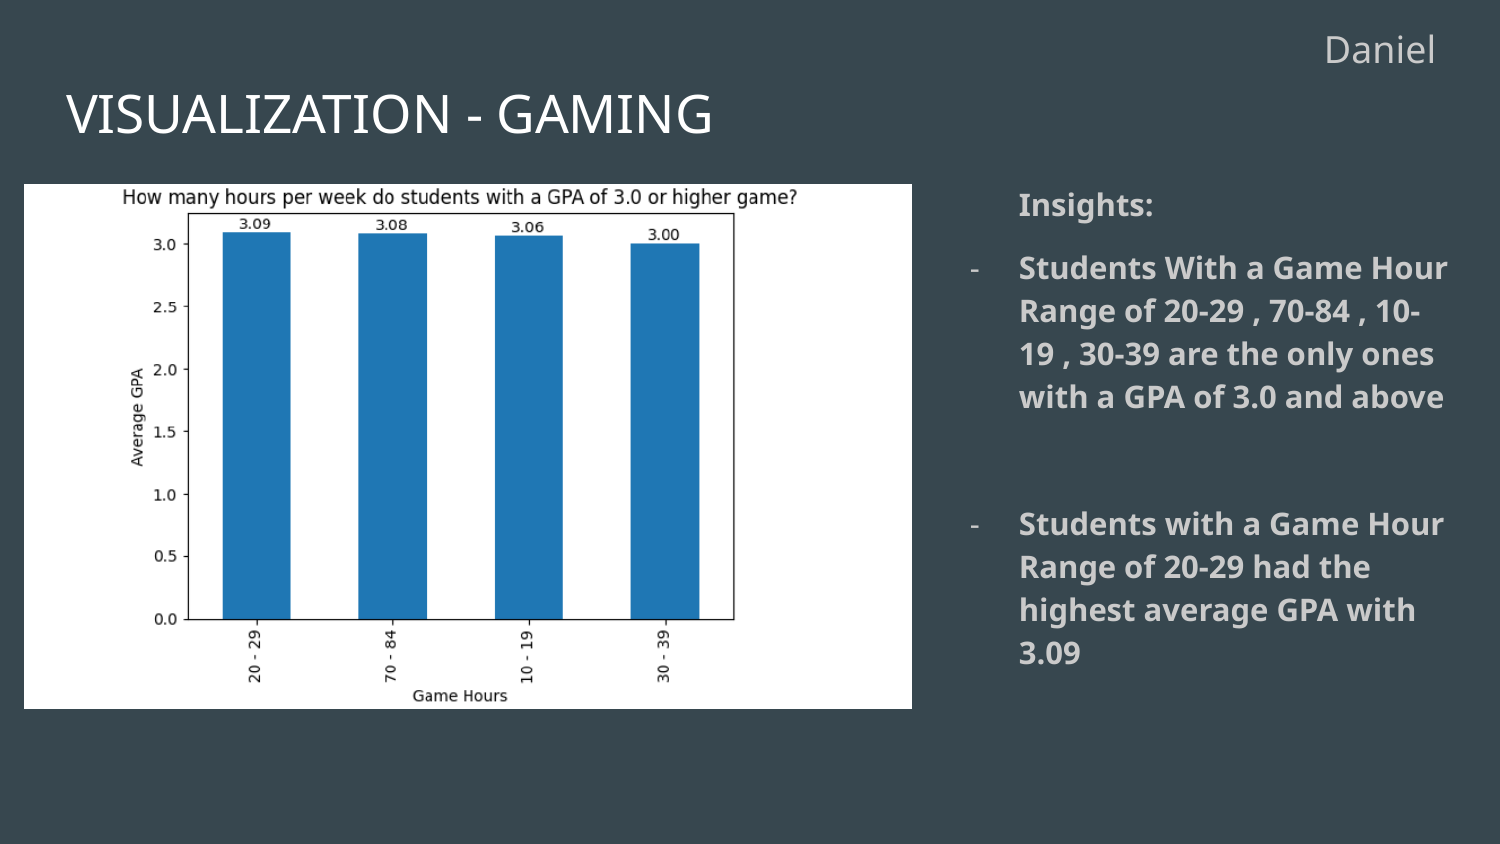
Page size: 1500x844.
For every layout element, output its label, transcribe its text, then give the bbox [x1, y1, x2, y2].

picture [24, 183, 912, 709]
text_box Daniel [1308, 11, 1490, 74]
list Insights: Students With a Game Hour Range of 20-29 , 70-84 , 10-19 , 30-39 are the only ones with a GPA of 3.0 and above Students with a Game Hour Range of 20-29 had the highest average GPA with 3.09 [936, 164, 1467, 726]
title VISUALIZATION - GAMING [51, 65, 1449, 160]
